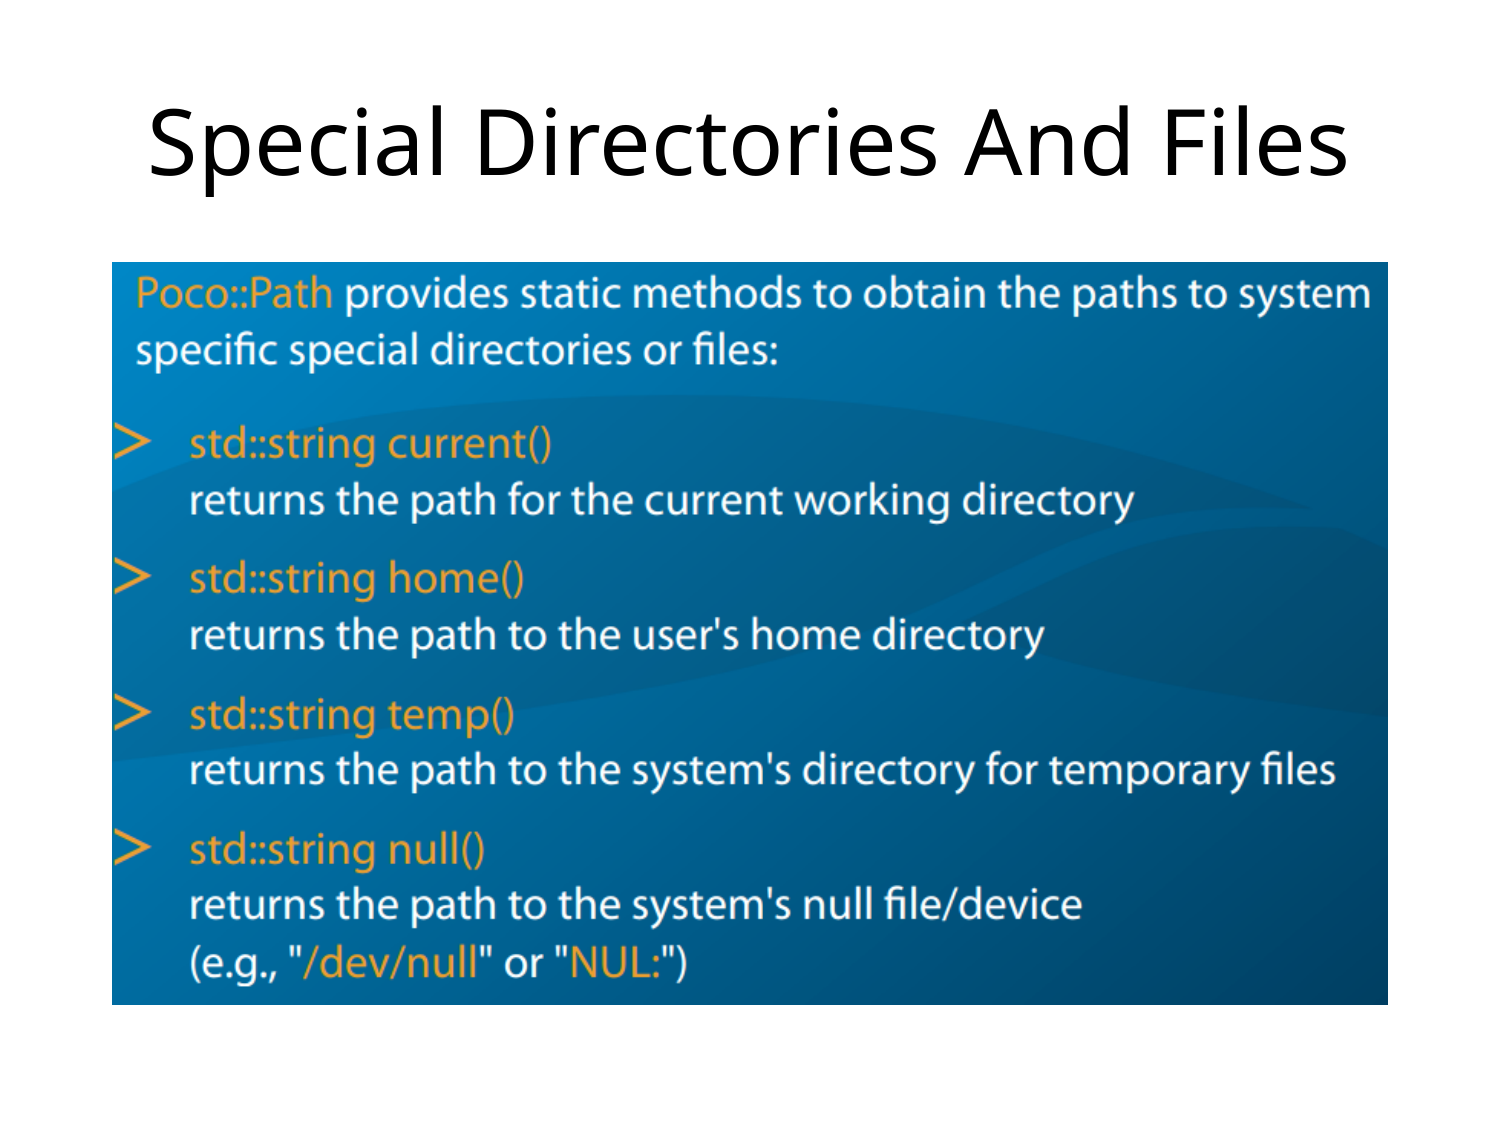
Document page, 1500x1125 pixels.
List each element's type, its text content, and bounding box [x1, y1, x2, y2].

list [112, 262, 1388, 1006]
title Special Directories And Files [75, 45, 1425, 233]
